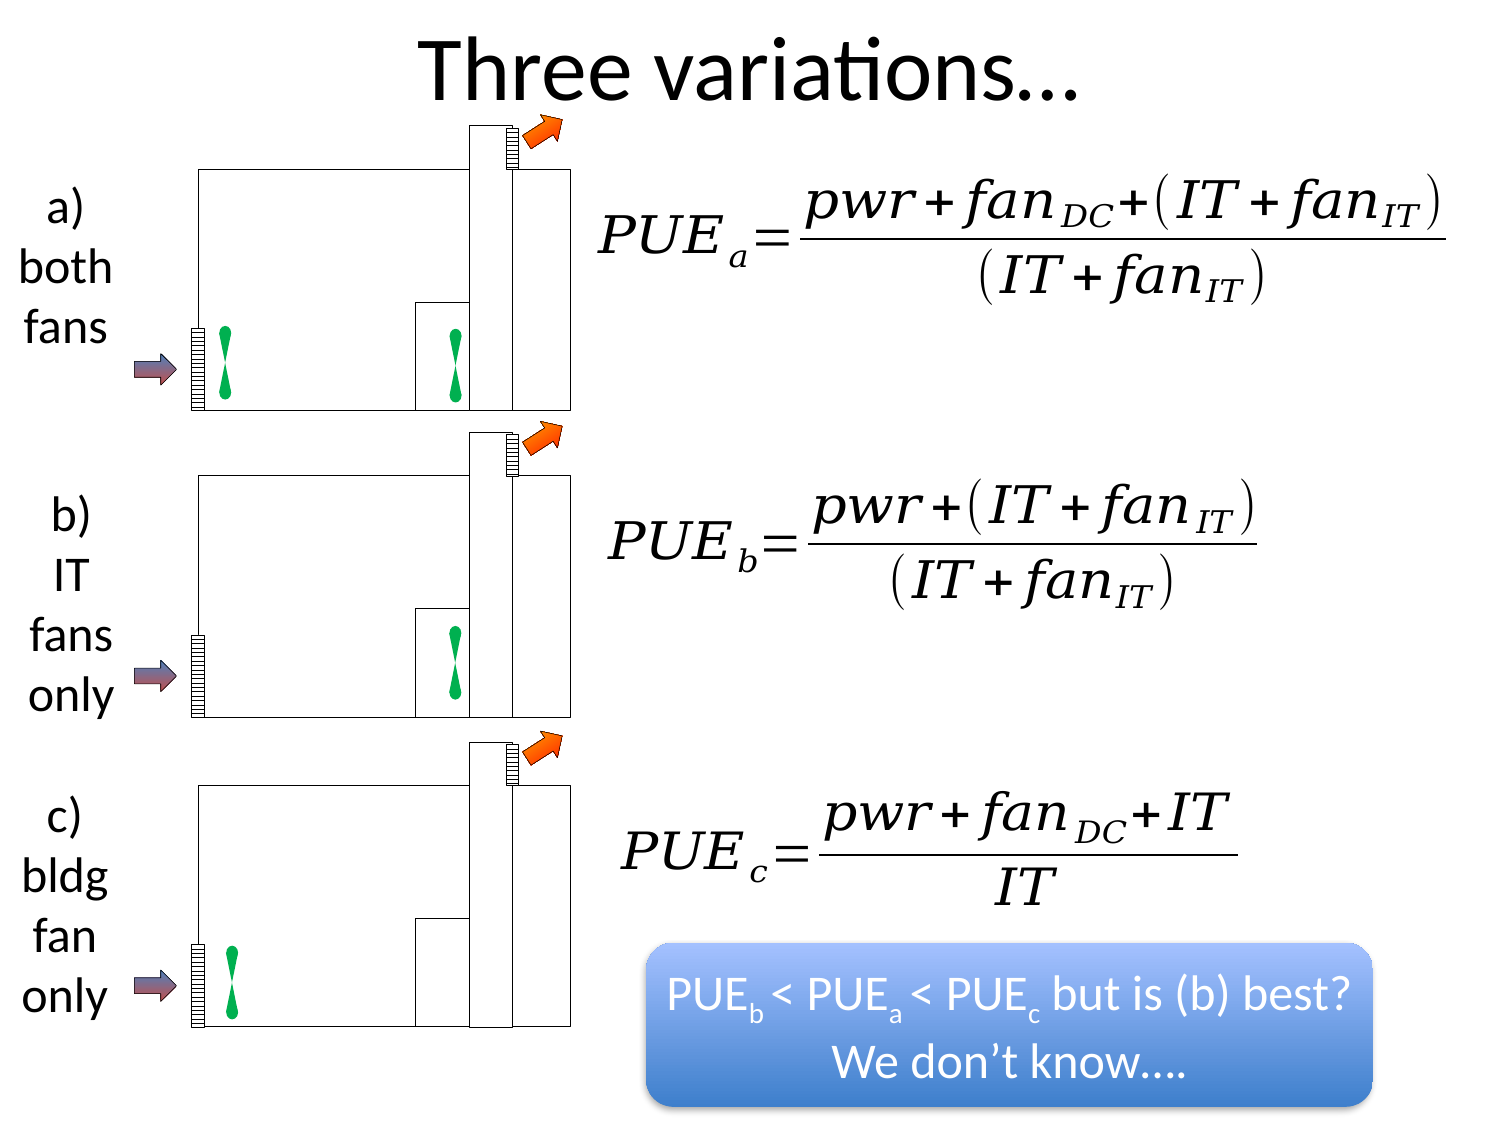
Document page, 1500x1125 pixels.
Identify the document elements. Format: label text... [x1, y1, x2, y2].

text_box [449, 328, 462, 403]
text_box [225, 945, 239, 1020]
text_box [134, 731, 571, 1028]
text_box c) bldg fan only [6, 774, 124, 1030]
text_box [134, 114, 571, 411]
text_box a) both fans [3, 166, 129, 361]
text_box b) IT fans only [13, 474, 130, 790]
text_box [448, 625, 462, 700]
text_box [218, 325, 232, 400]
title Three variations… [74, 0, 1425, 137]
text_box PUEb < PUEa < PUEc but is (b) best? We don’t know…. [646, 942, 1373, 1107]
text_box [134, 421, 571, 718]
